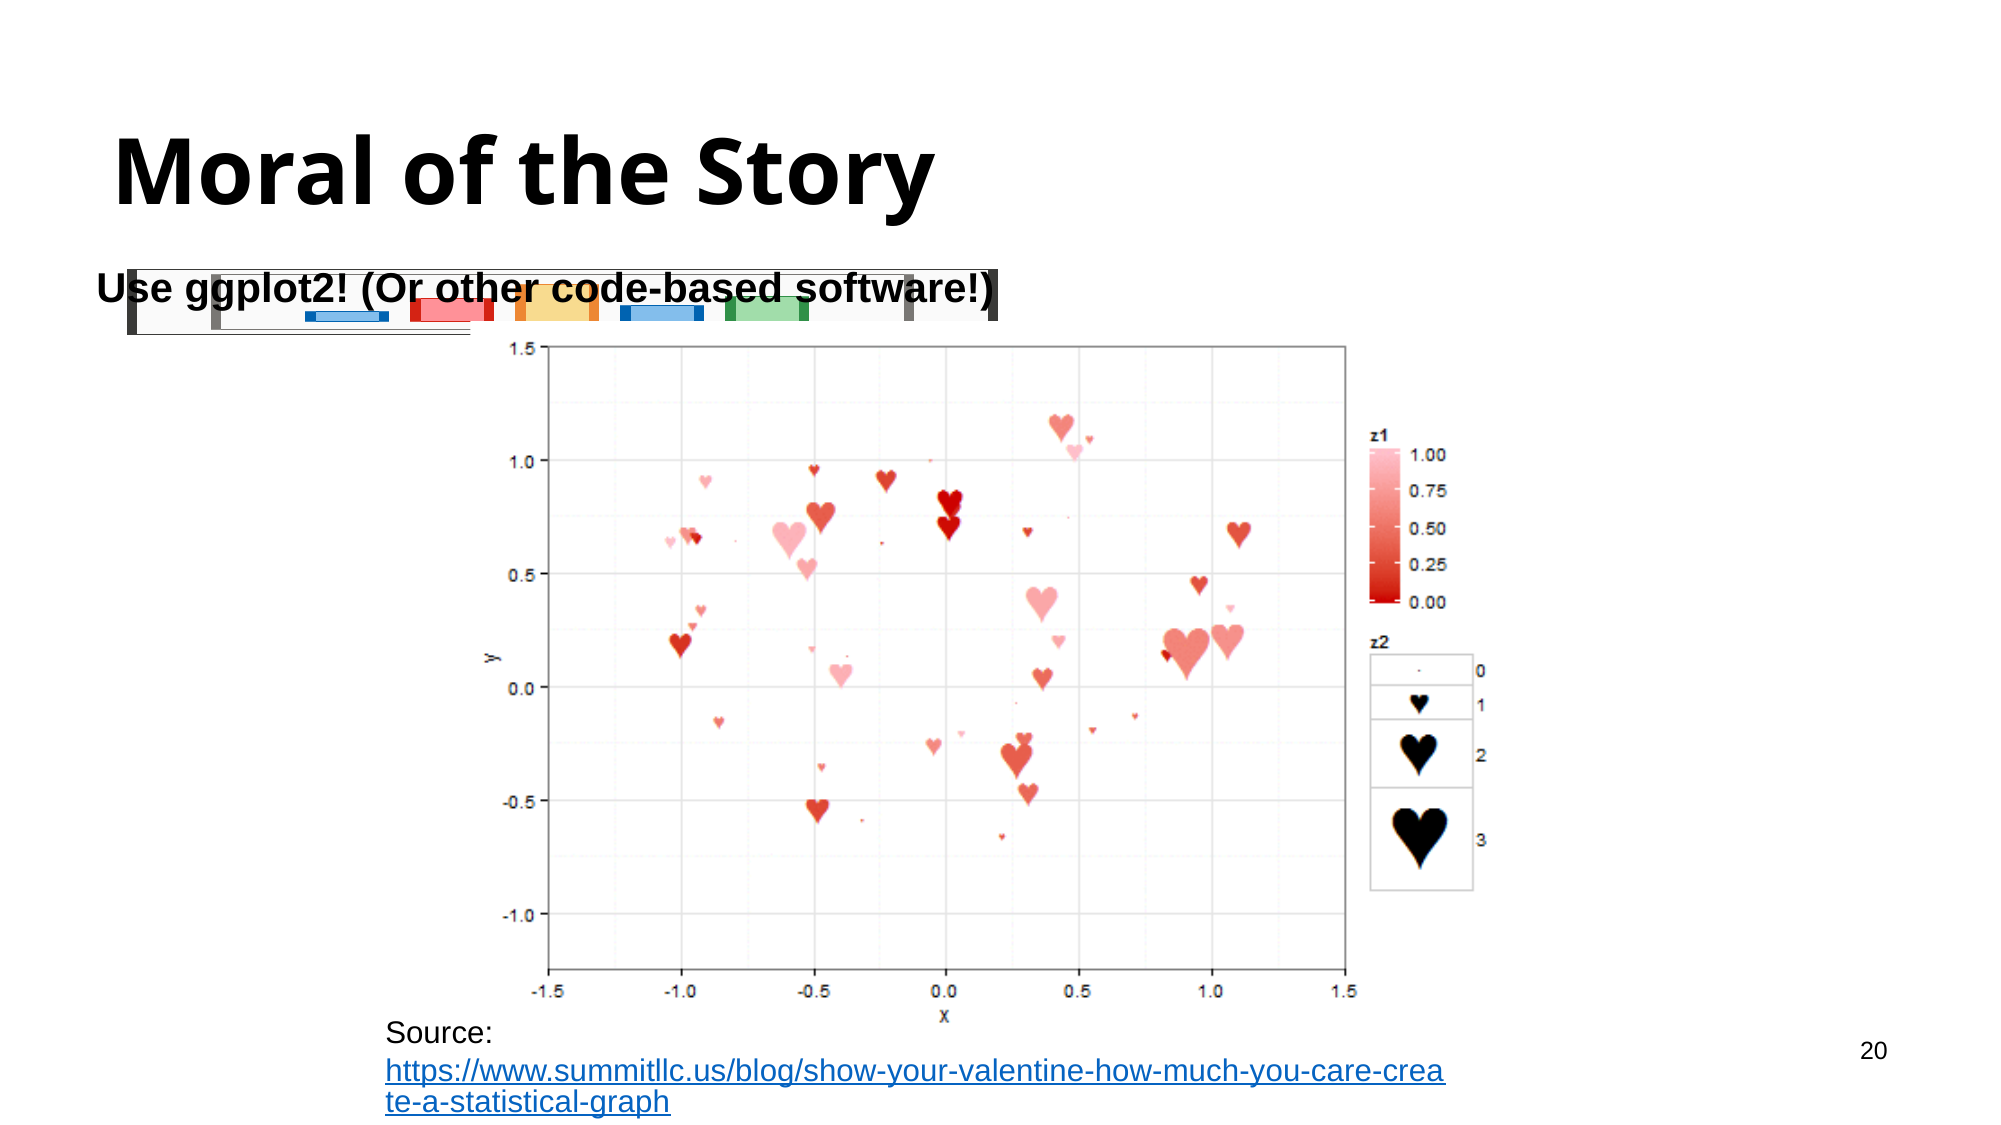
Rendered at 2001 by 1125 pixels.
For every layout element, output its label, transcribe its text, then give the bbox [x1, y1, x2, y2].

picture [470, 321, 1530, 1041]
text_box Source: https://www.summitllc.us/blog/show-your-valentine-how-much-you-care-create-a-statistical-graph [370, 997, 1469, 1103]
title Moral of the Story [96, 83, 1822, 267]
text_box Use ggplot2! (Or other code-based software!) [96, 266, 1030, 339]
slide_number ‹#› [1836, 1020, 1912, 1080]
